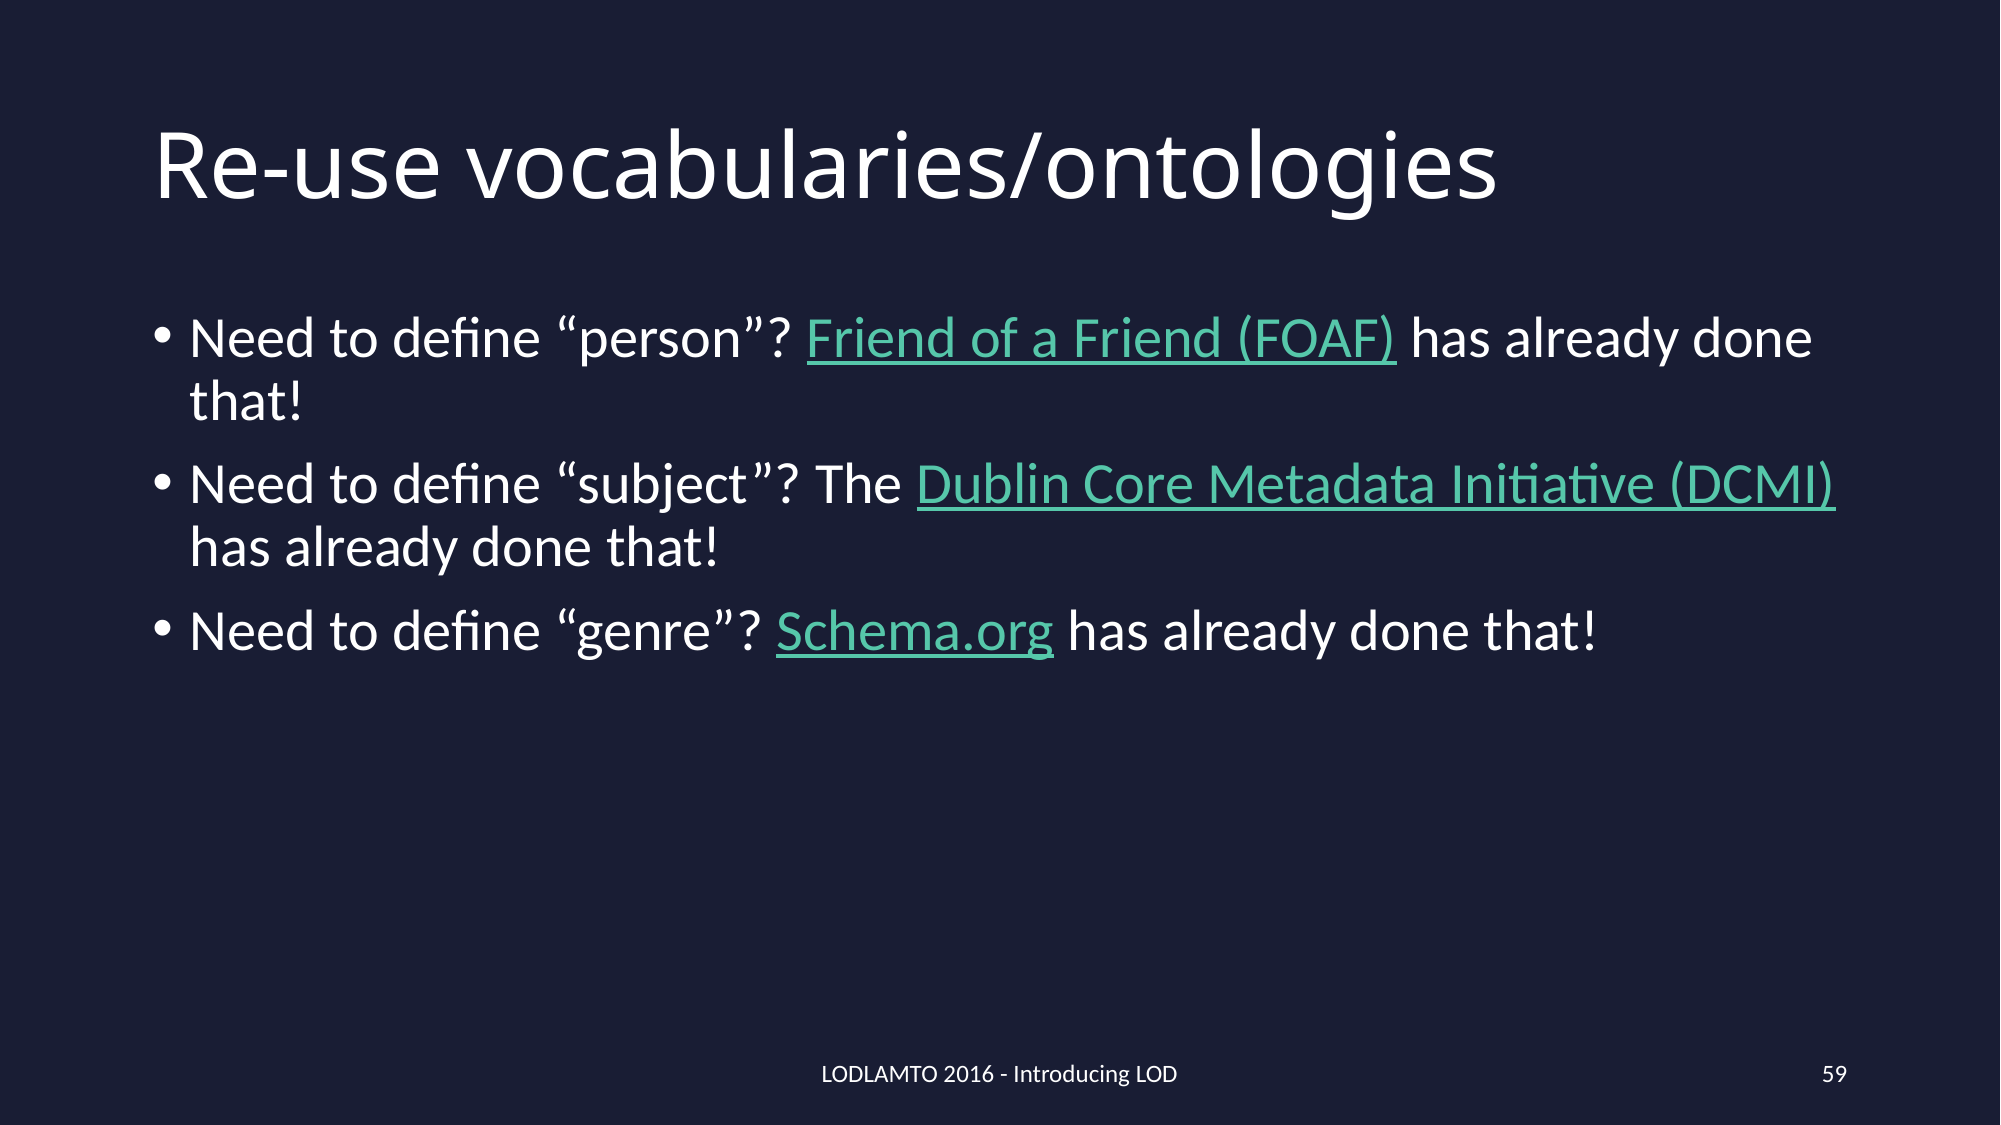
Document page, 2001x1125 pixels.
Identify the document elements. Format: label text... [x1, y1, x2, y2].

list Need to define “person”? Friend of a Friend (FOAF) has already done that! Need to define “subject”? The Dublin Core Metadata Initiative (DCMI) has already done that! Need to define “genre”? Schema.org has already done that! [137, 299, 1863, 1014]
footer LODLAMTO 2016 - Introducing LOD [662, 1042, 1338, 1103]
title Re-use vocabularies/ontologies [137, 59, 1863, 278]
slide_number 59 [1412, 1042, 1863, 1103]
